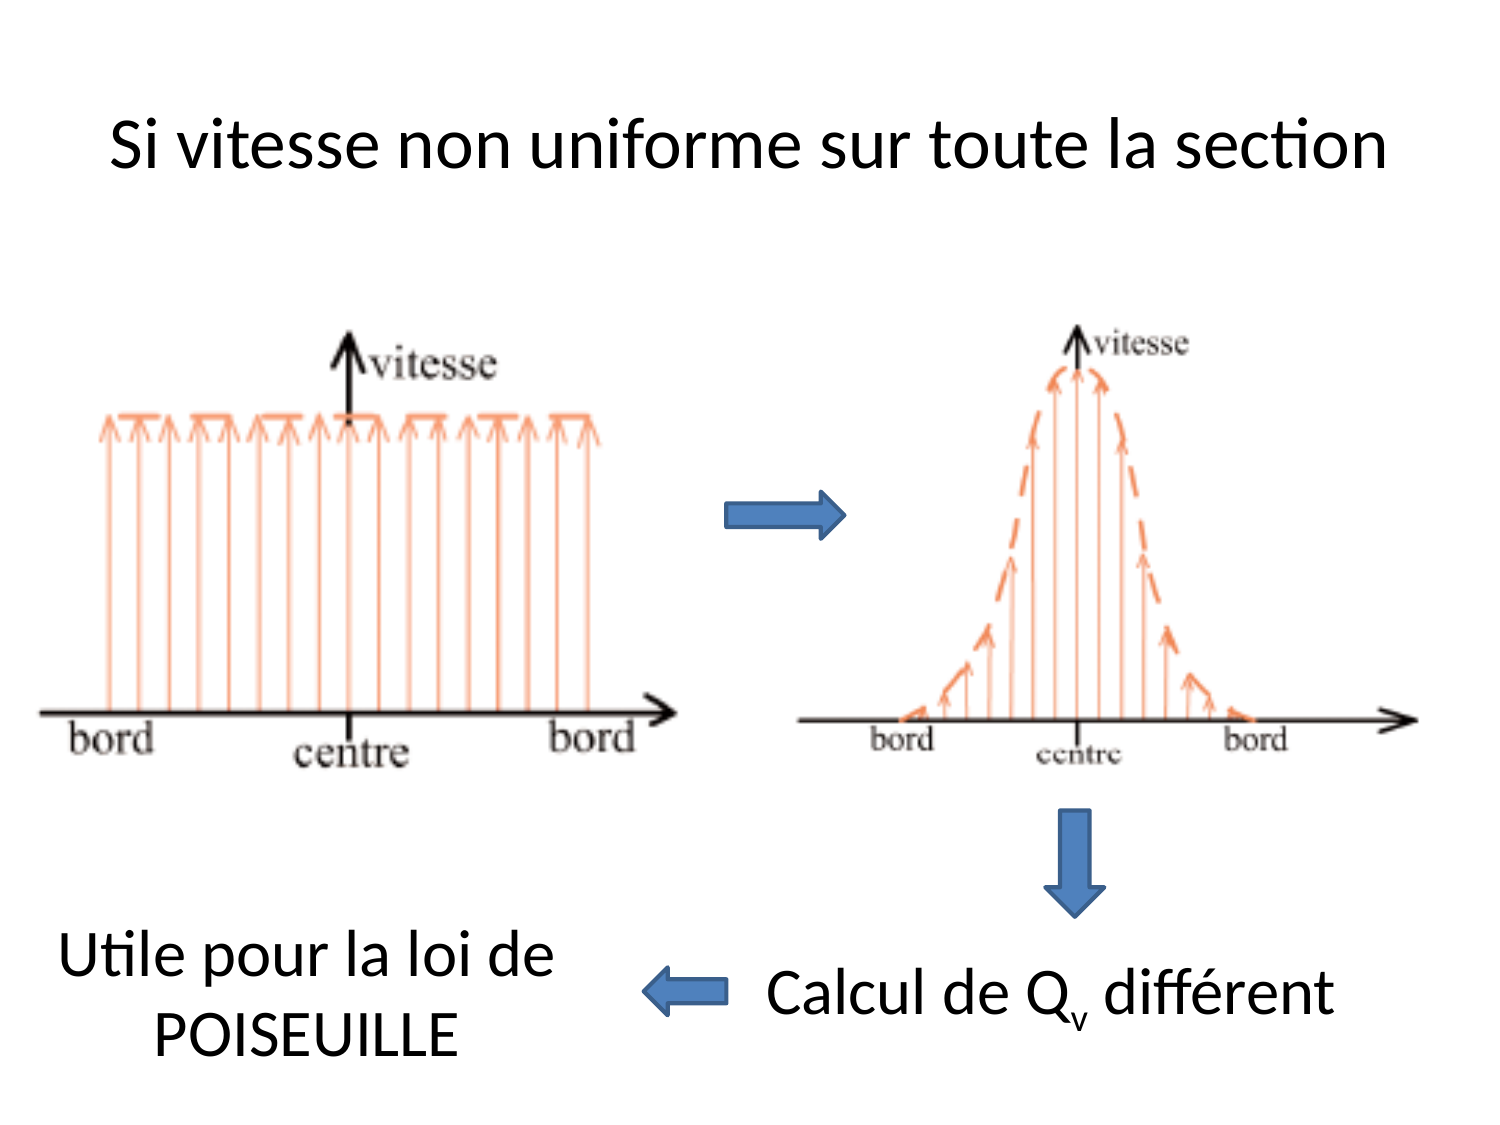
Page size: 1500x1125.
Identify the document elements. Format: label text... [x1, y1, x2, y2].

text_box [1043, 808, 1107, 919]
text_box [724, 501, 733, 530]
text_box [641, 965, 729, 1018]
text_box Calcul de Qv différent [655, 940, 1447, 1047]
title Si vitesse non uniforme sur toute la section [75, 45, 1425, 233]
picture [17, 231, 703, 799]
text_box Utile pour la loi de POISEUILLE [41, 902, 573, 1078]
picture [738, 255, 1471, 799]
